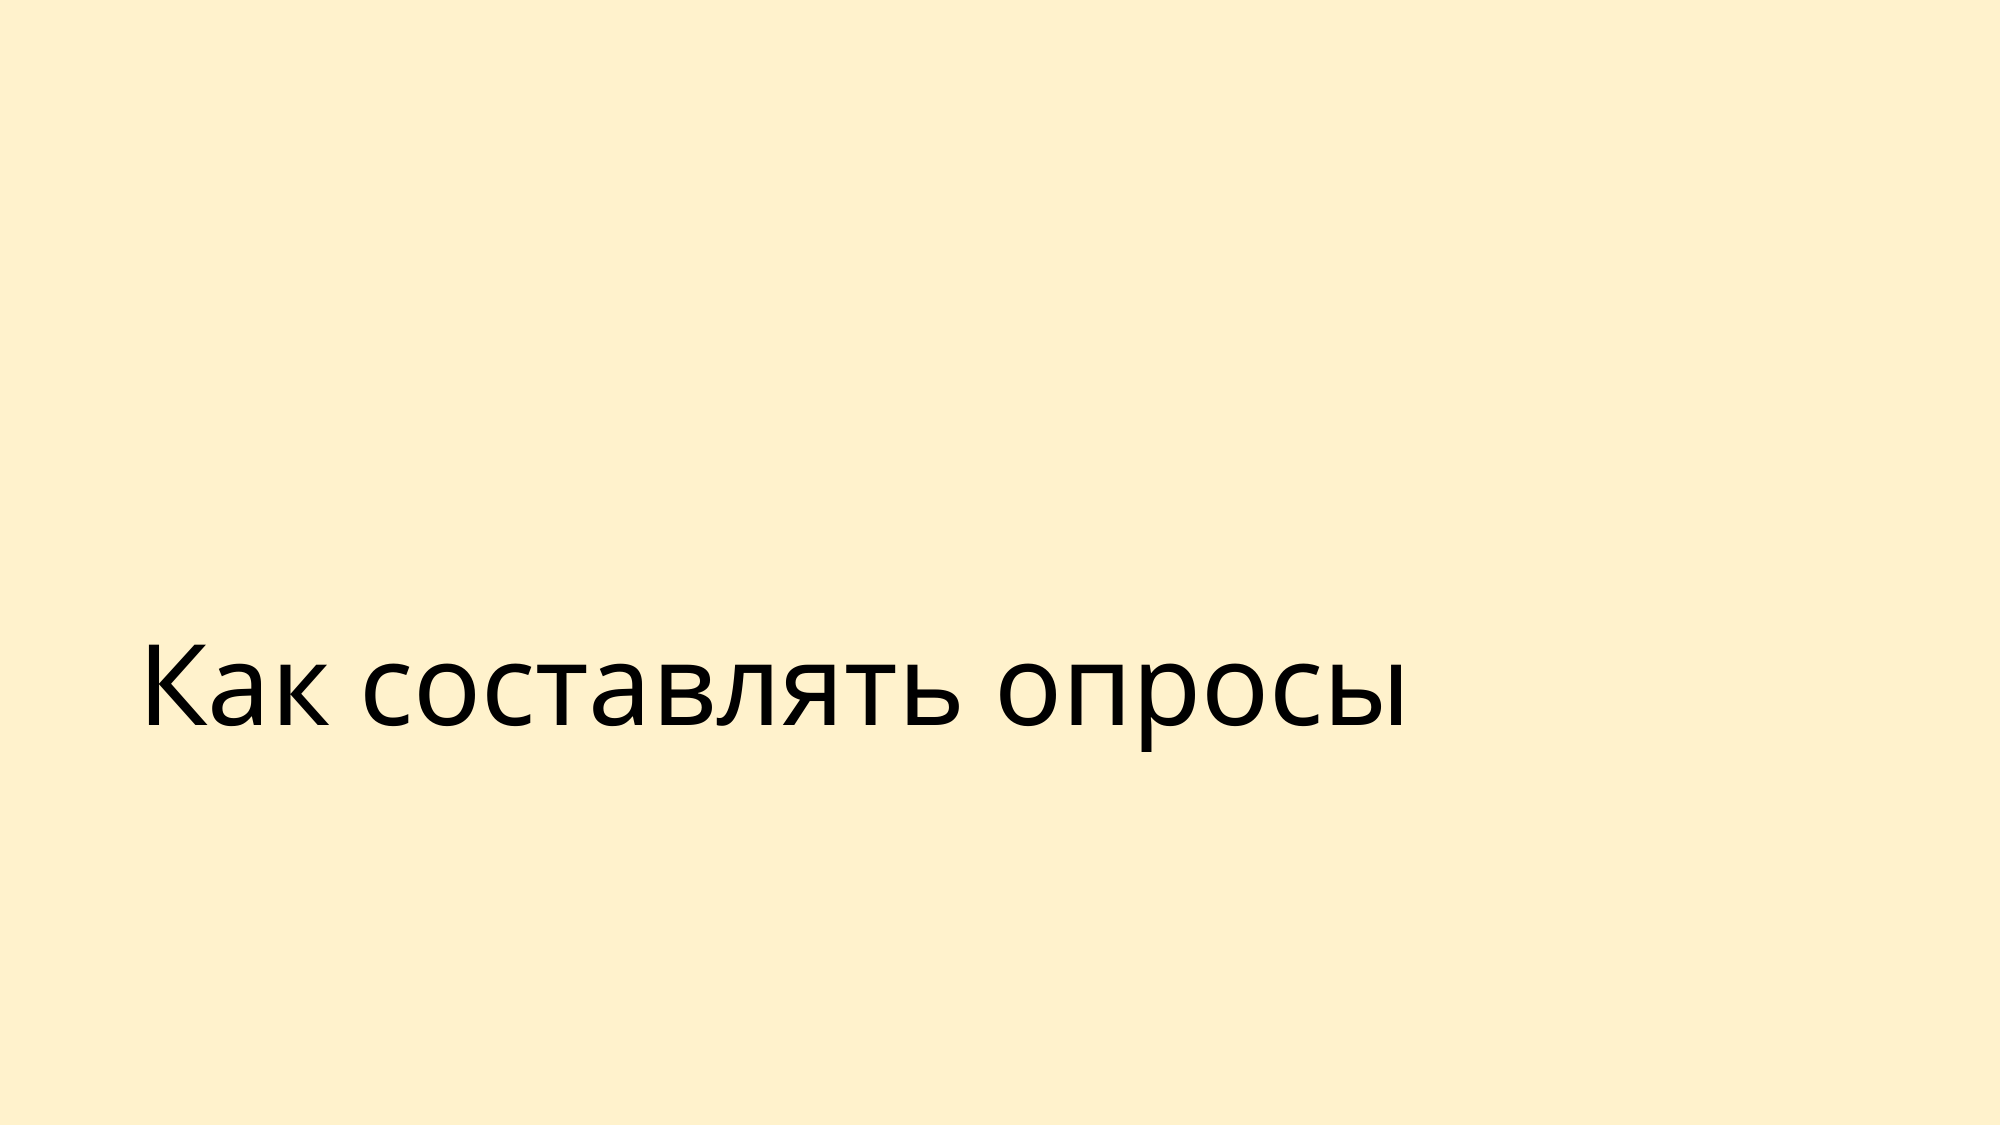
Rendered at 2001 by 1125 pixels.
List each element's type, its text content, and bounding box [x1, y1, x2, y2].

title Как составлять опросы [136, 558, 1862, 749]
